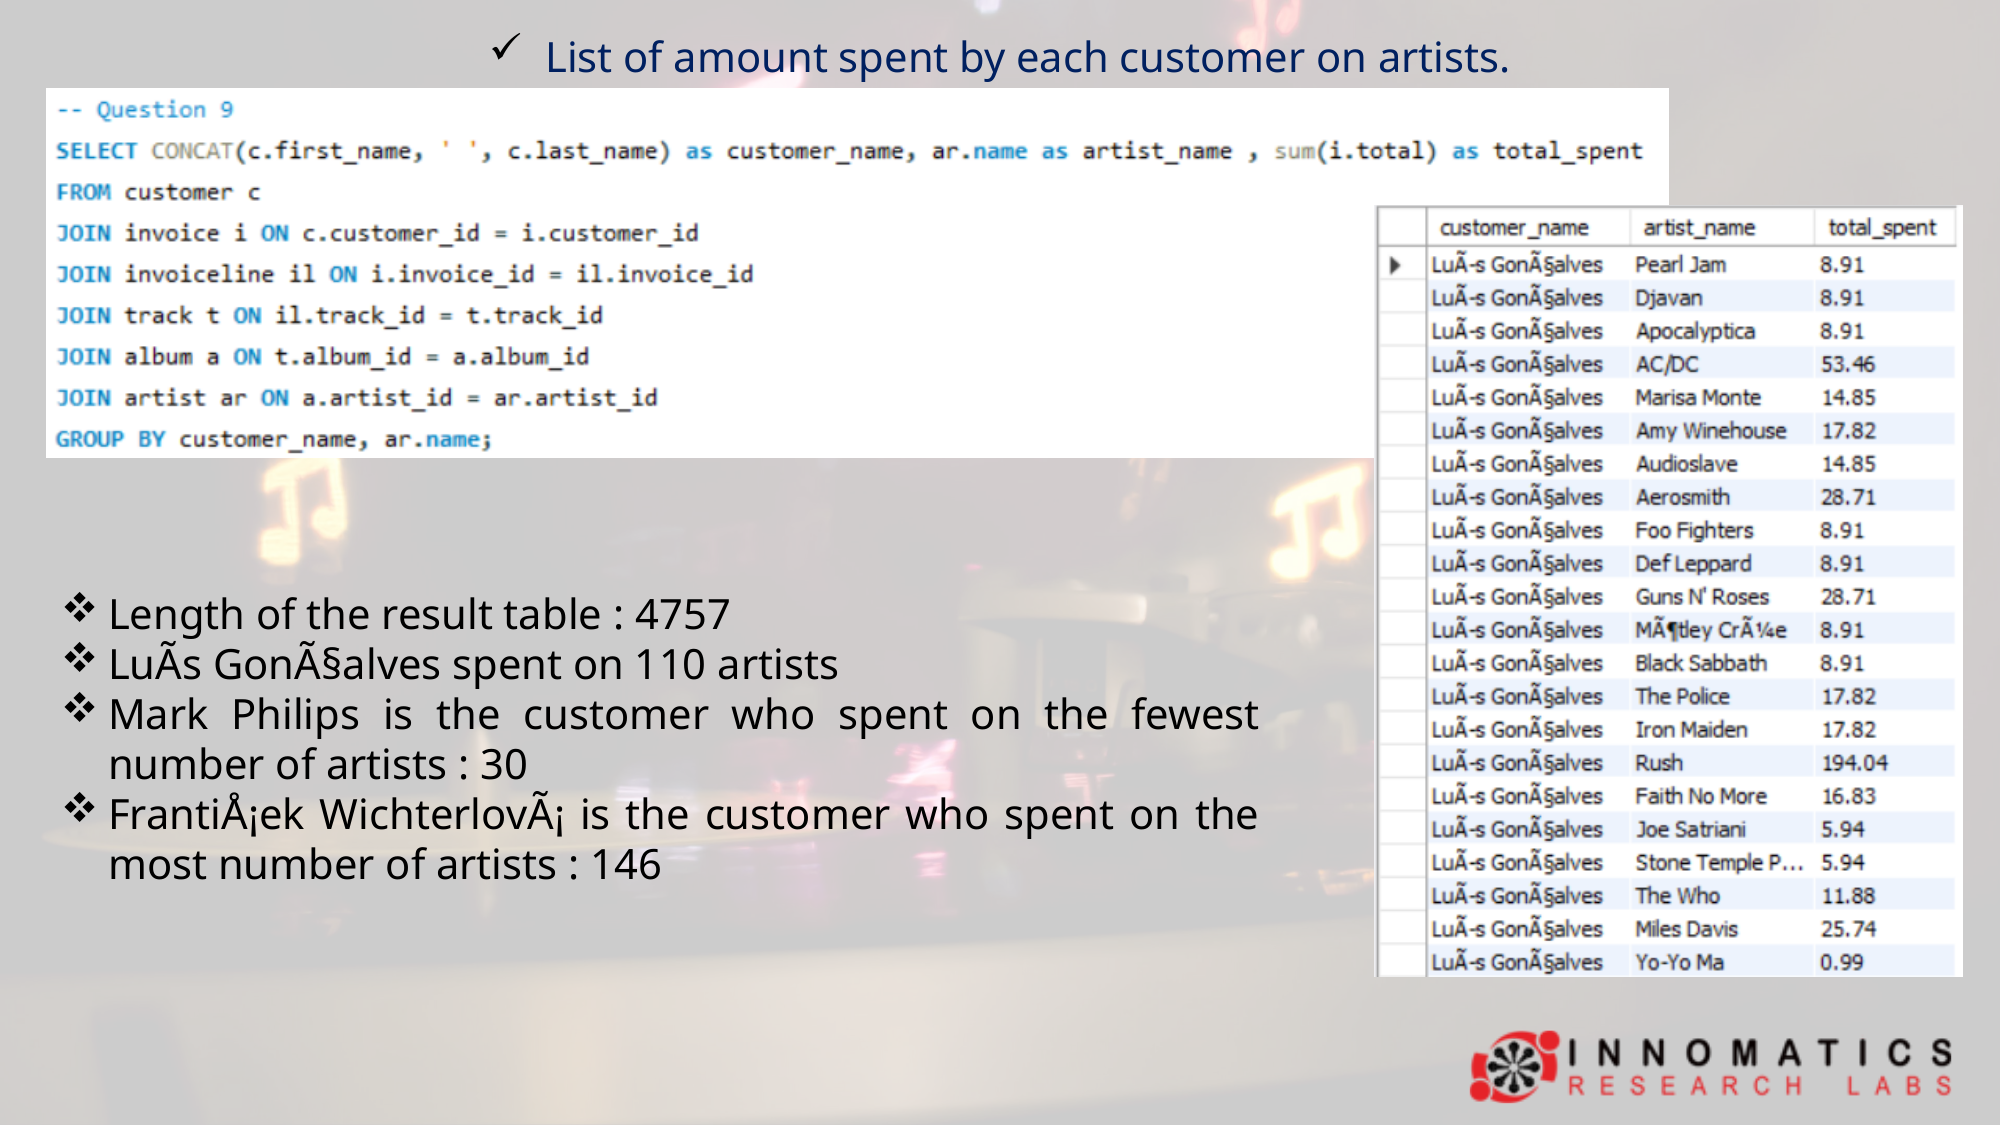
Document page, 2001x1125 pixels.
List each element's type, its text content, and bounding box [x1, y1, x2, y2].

text_box List of amount spent by each customer on artists. [474, 22, 1526, 87]
picture [46, 88, 1963, 978]
text_box Length of the result table : 4757 LuÃ­s GonÃ§alves spent on 110 artists Mark Philips is the customer who spent on the fewest number of artists : 30 FrantiÅ¡ek WichterlovÃ¡ is the customer who spent on the most number of artists : 146 [46, 580, 1275, 896]
picture [1445, 1014, 1975, 1125]
table_header [137, 631, 1369, 681]
